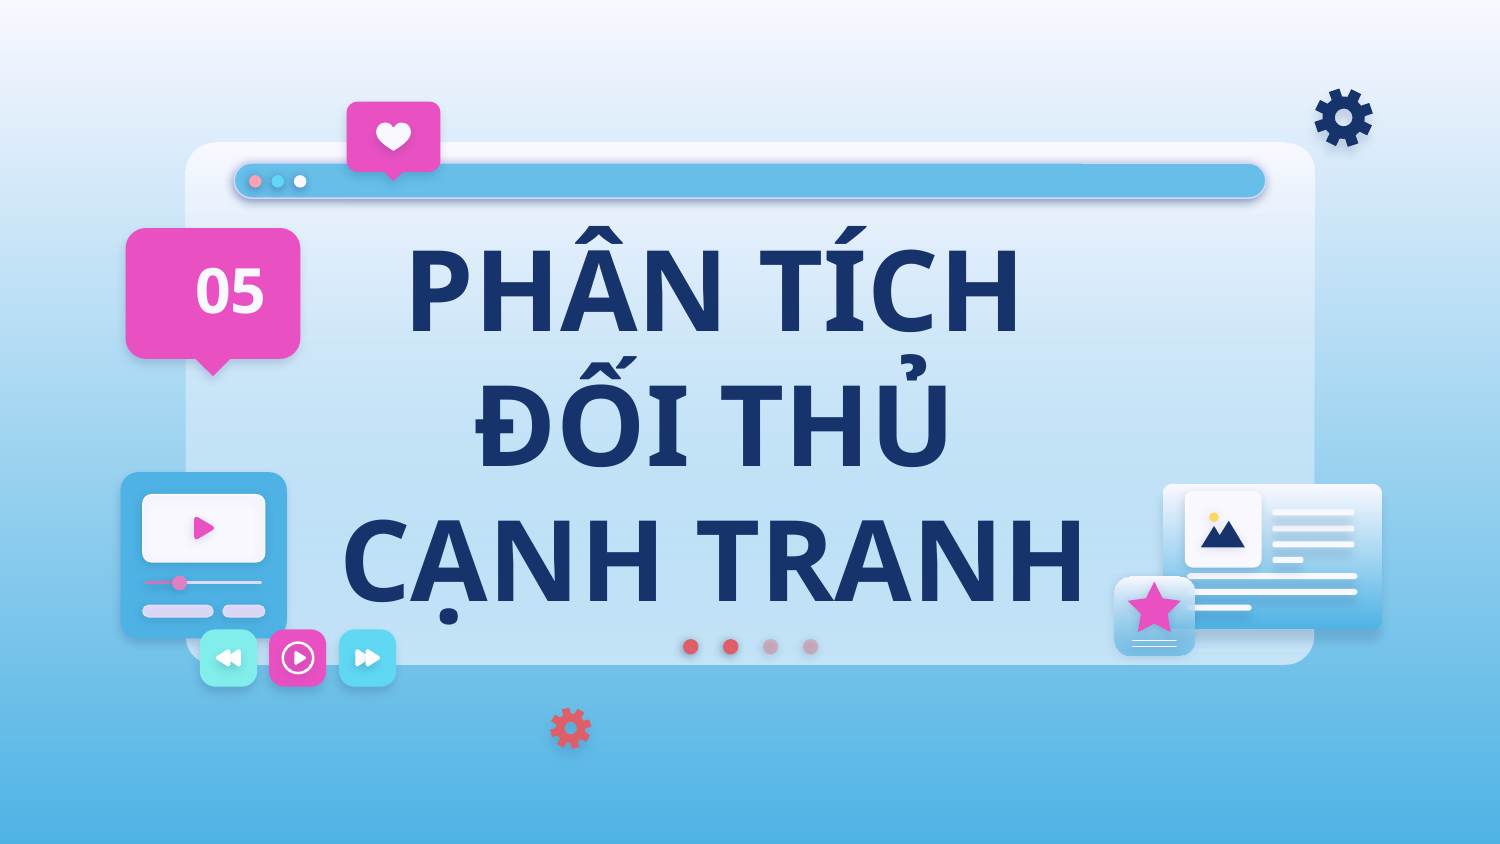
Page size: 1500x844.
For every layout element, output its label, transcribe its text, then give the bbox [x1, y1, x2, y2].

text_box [20, 227, 301, 411]
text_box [1114, 576, 1195, 657]
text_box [199, 629, 397, 687]
text_box [1314, 88, 1373, 147]
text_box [120, 471, 288, 639]
title PHÂN TÍCH ĐỐI THỦ CẠNH TRANH [303, 279, 1127, 565]
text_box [346, 101, 441, 182]
text_box [550, 707, 592, 749]
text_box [1162, 483, 1383, 630]
